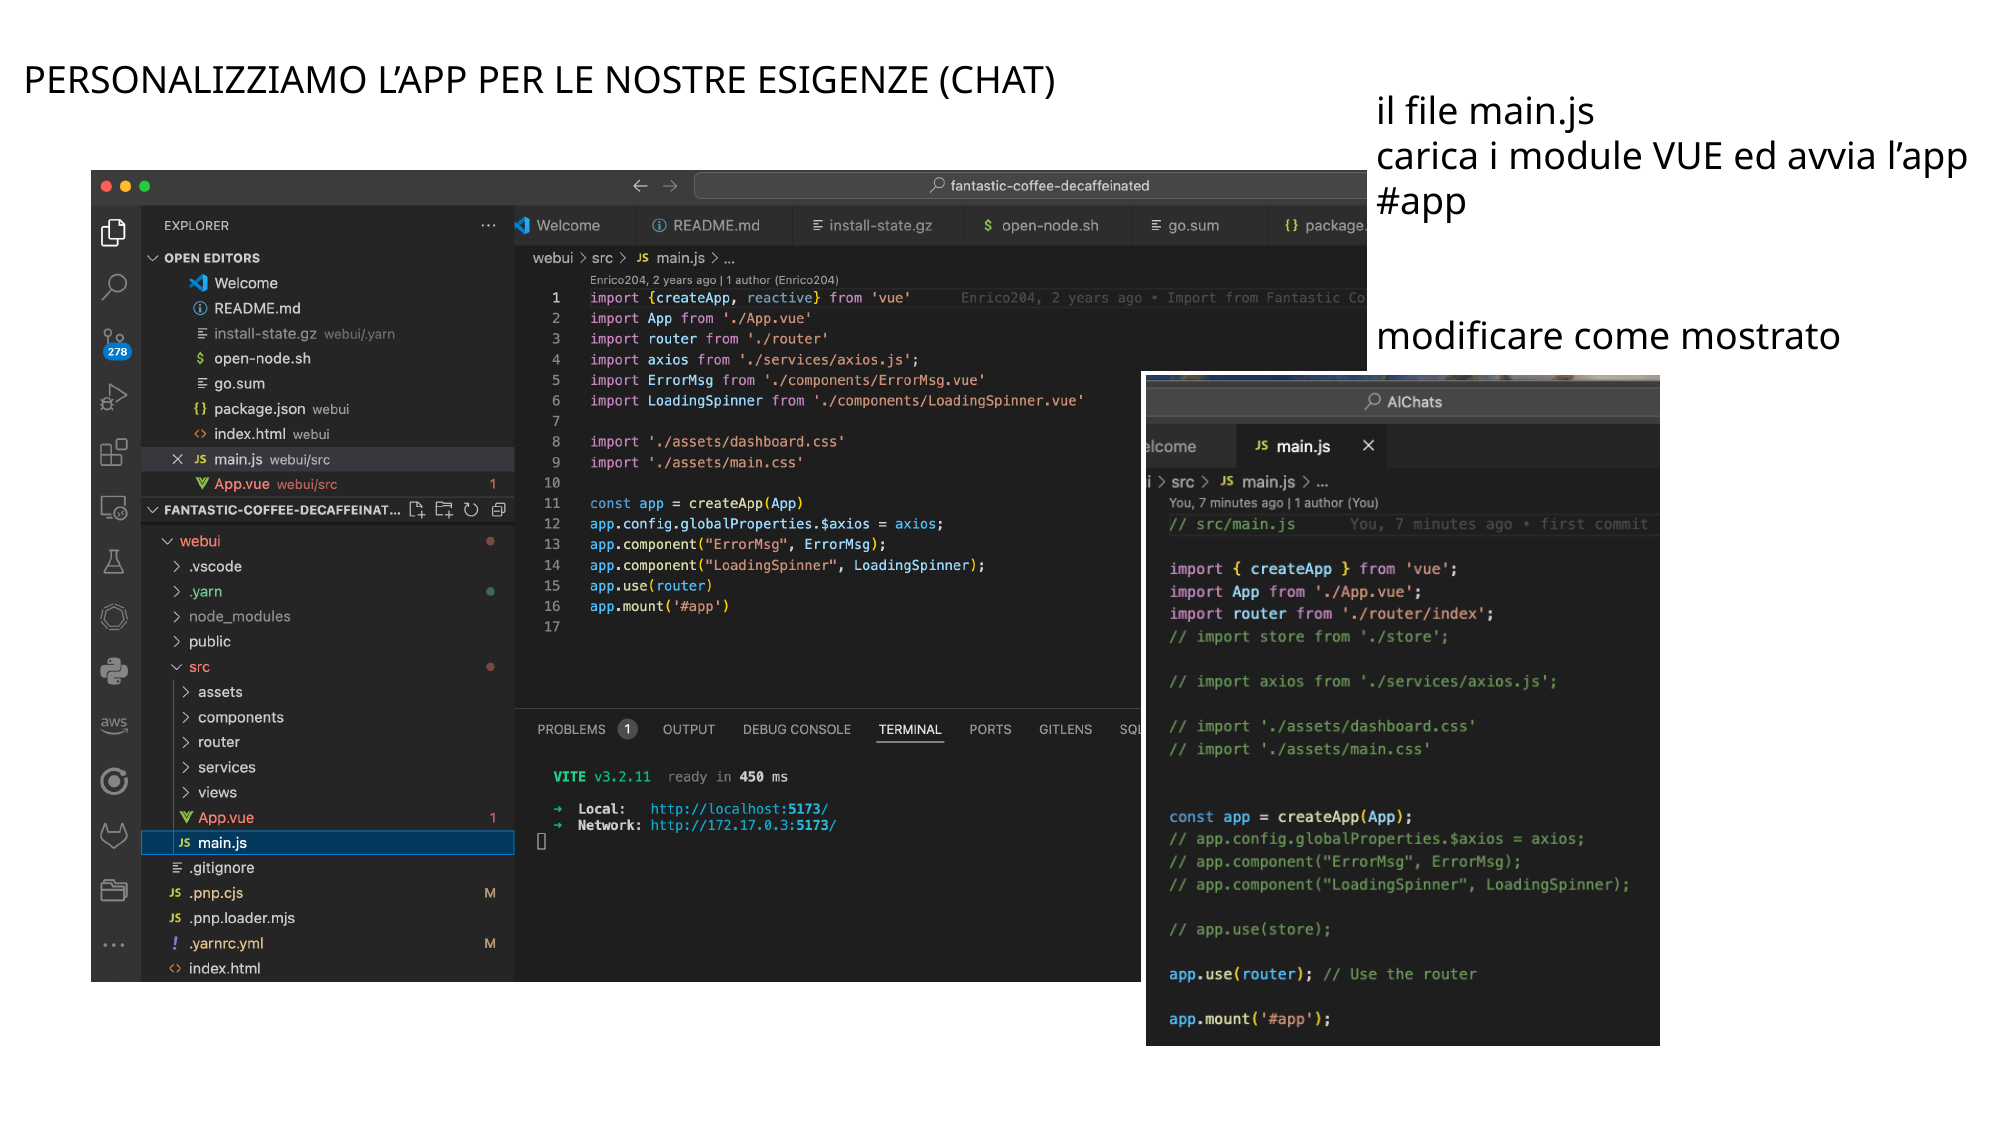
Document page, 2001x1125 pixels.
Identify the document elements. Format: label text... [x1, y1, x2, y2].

text_box PERSONALIZZIAMO L’APP PER LE NOSTRE ESIGENZE (CHAT) [8, 49, 1071, 109]
text_box il file main.js carica i module VUE ed avvia l’app #app modificare come mostrato [1361, 79, 1984, 365]
picture [90, 170, 1661, 1047]
